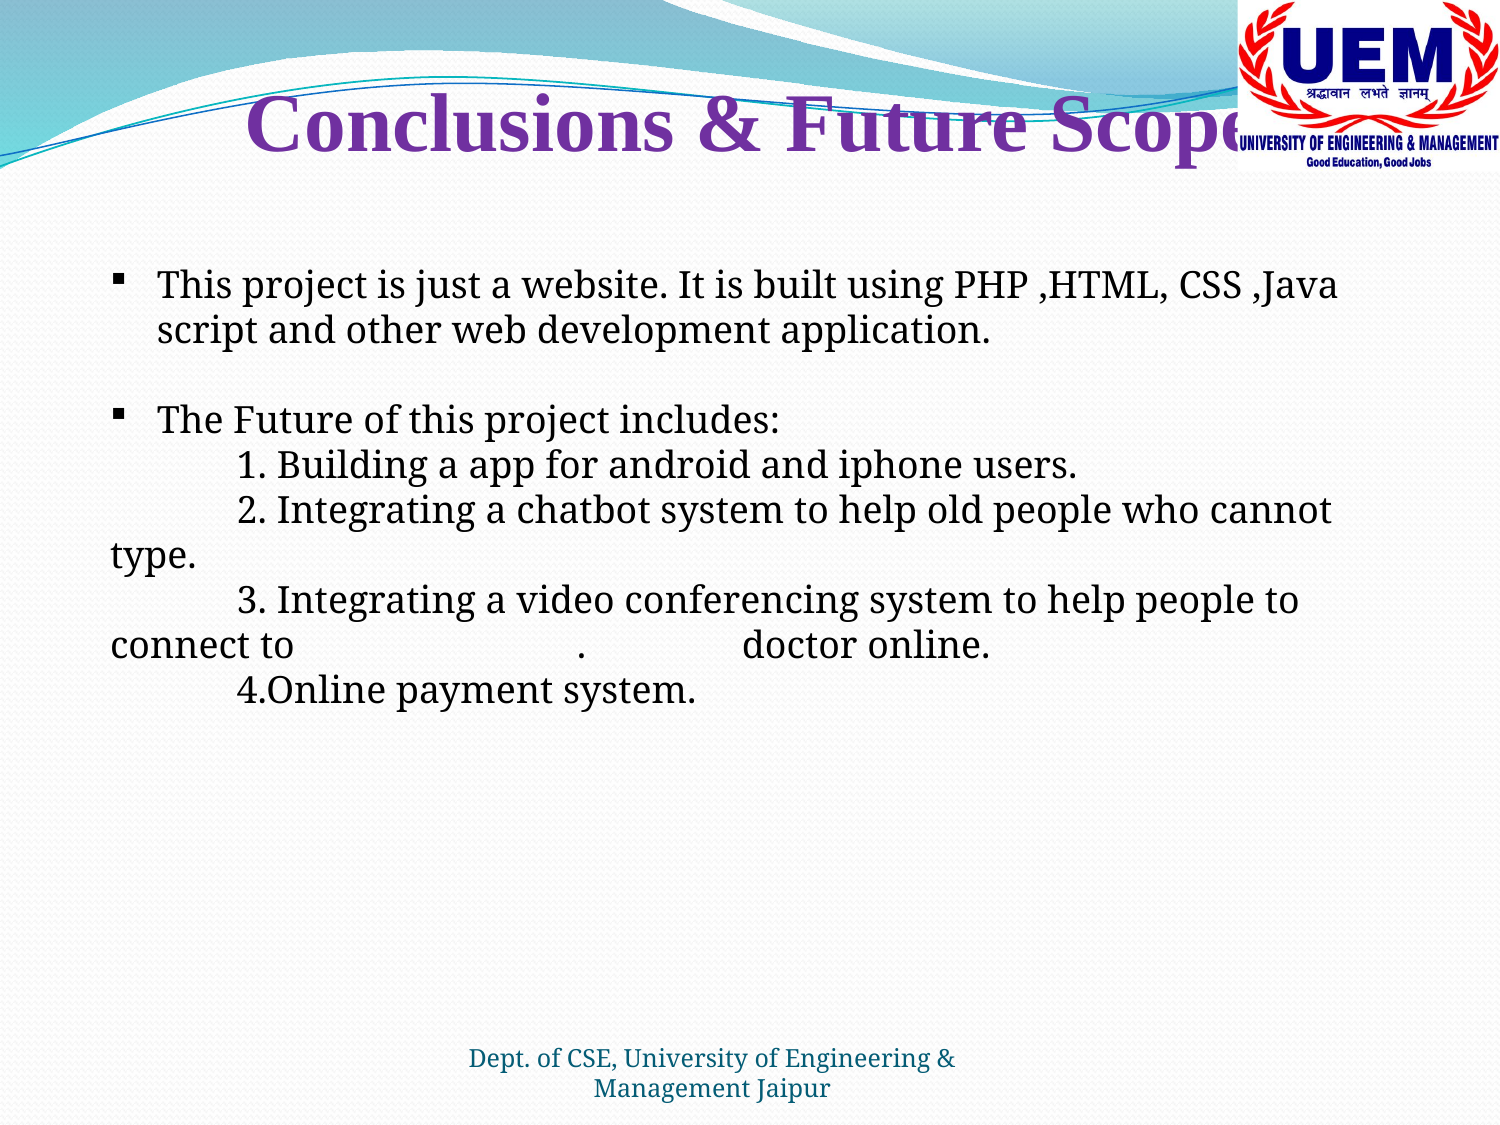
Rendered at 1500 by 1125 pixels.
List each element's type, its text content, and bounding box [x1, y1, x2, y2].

footer Dept. of CSE, University of Engineering & Management Jaipur [437, 1042, 988, 1103]
text_box This project is just a website. It is built using PHP ,HTML, CSS ,Java script and other web development application. The Future of this project includes: 1. Building a app for android and iphone users. 2. Integrating a chatbot system to help old people who cannot type. 3. Integrating a video conferencing system to help people to connect to . doctor online. 4.Online payment system. [95, 253, 1446, 719]
text_box [76, 219, 1427, 940]
text_box Conclusions & Future Scope [76, 56, 1230, 169]
picture [1237, 0, 1500, 172]
